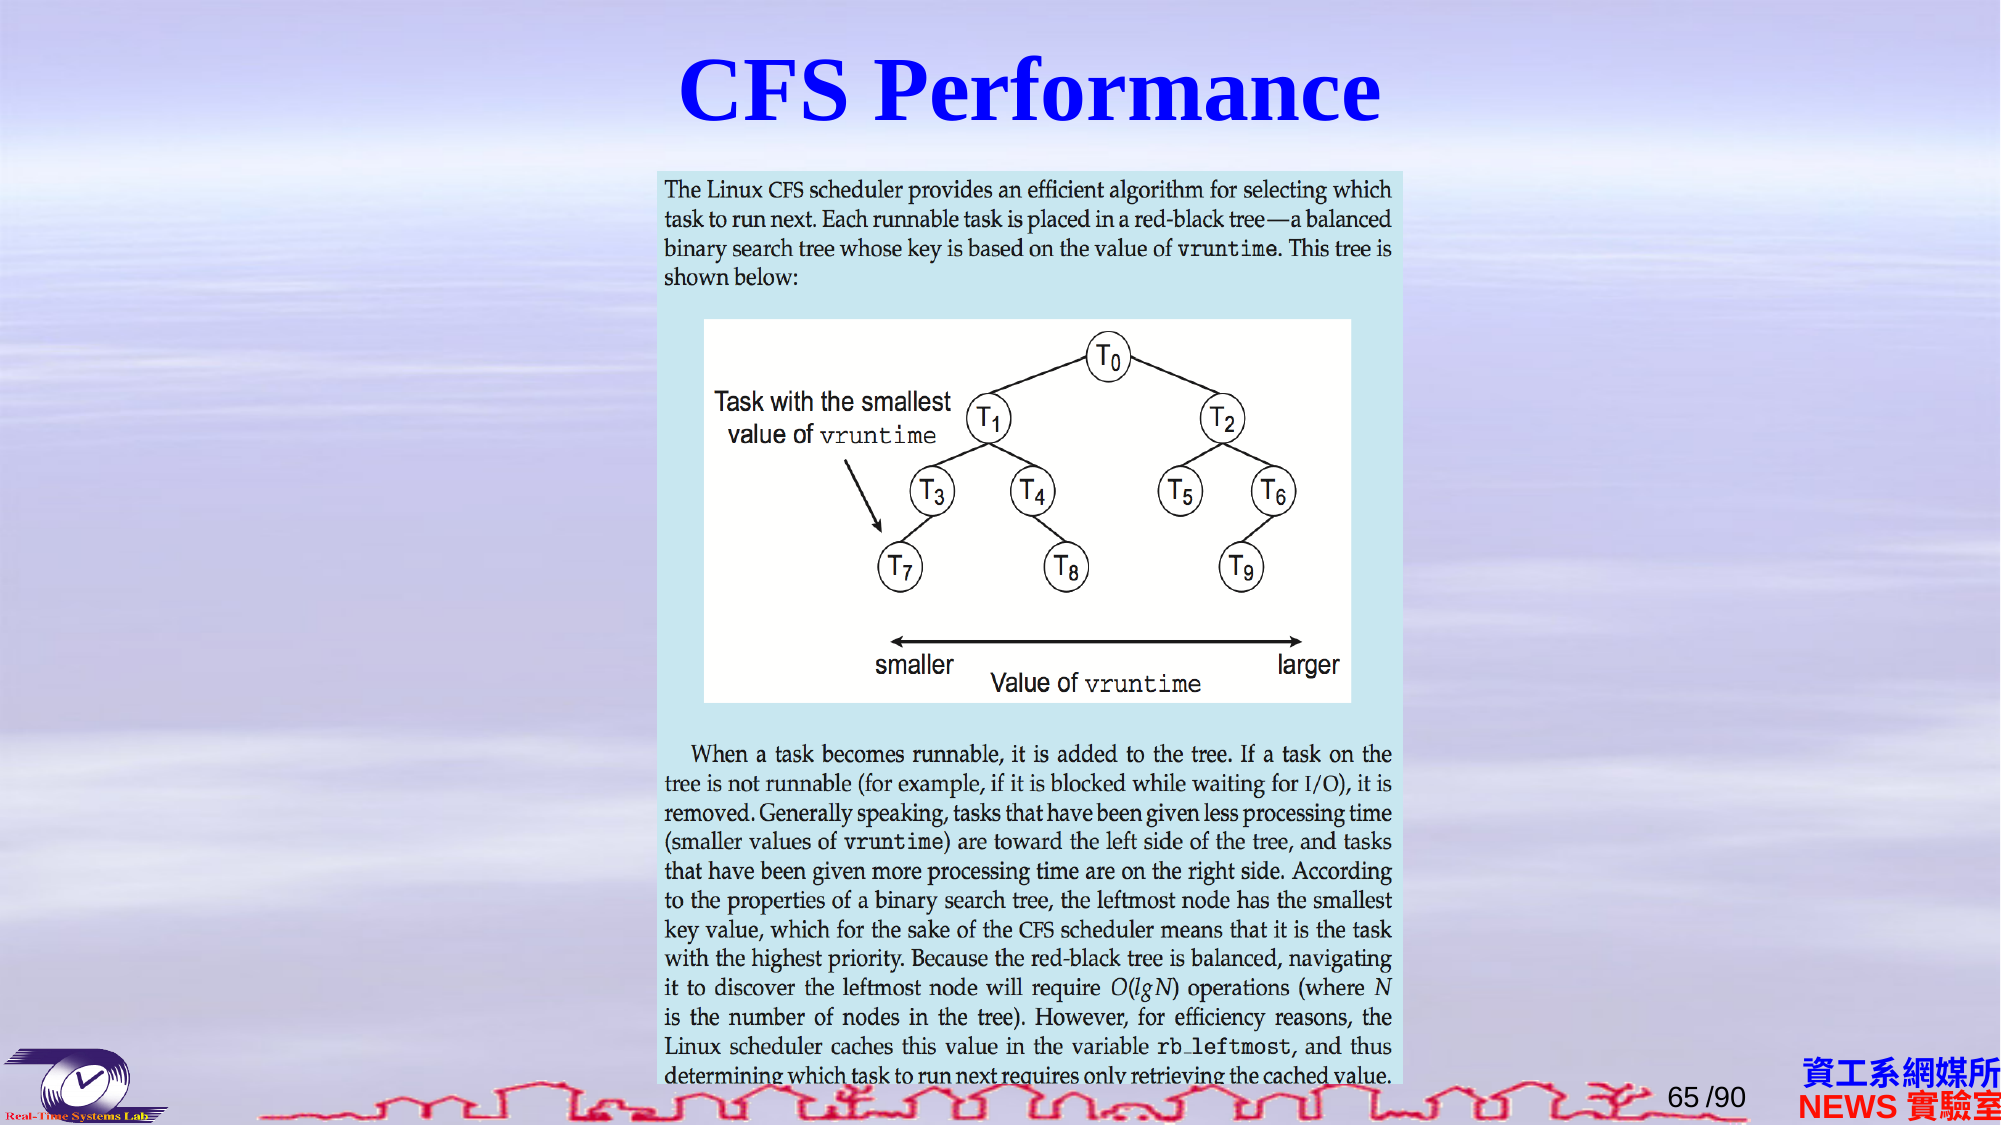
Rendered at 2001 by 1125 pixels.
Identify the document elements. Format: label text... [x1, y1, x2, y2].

footer /90 [1715, 1070, 2000, 1125]
slide_number 64 [1248, 1070, 1715, 1125]
title CFS Performance [385, 36, 1675, 131]
picture [0, 0, 2001, 1125]
